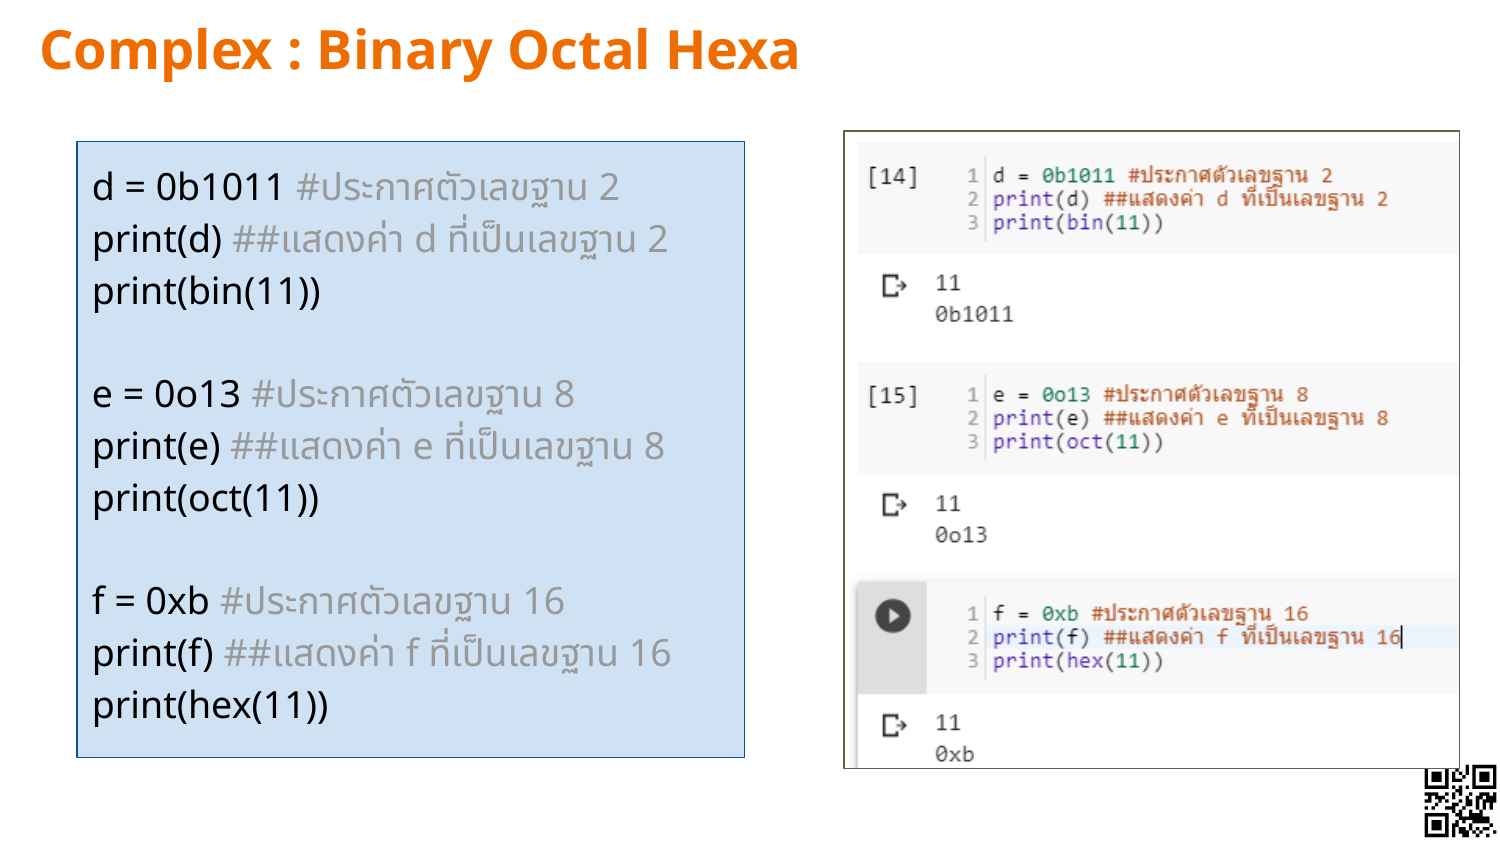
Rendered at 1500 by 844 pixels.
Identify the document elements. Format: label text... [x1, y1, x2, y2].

picture [844, 131, 1500, 839]
title Complex : Binary Octal Hexa [24, 0, 1422, 86]
text_box d = 0b1011 #ประกาศตัวเลขฐาน 2 print(d) ##แสดงค่า d ที่เป็นเลขฐาน 2 print(bin(11)) e = 0o13 #ประกาศตัวเลขฐาน 8 print(e) ##แสดงค่า e ที่เป็นเลขฐาน 8 print(oct(11)) f = 0xb #ประกาศตัวเลขฐาน 16 print(f) ##แสดงค่า f ที่เป็นเลขฐาน 16 print(hex(11)) [76, 141, 745, 758]
